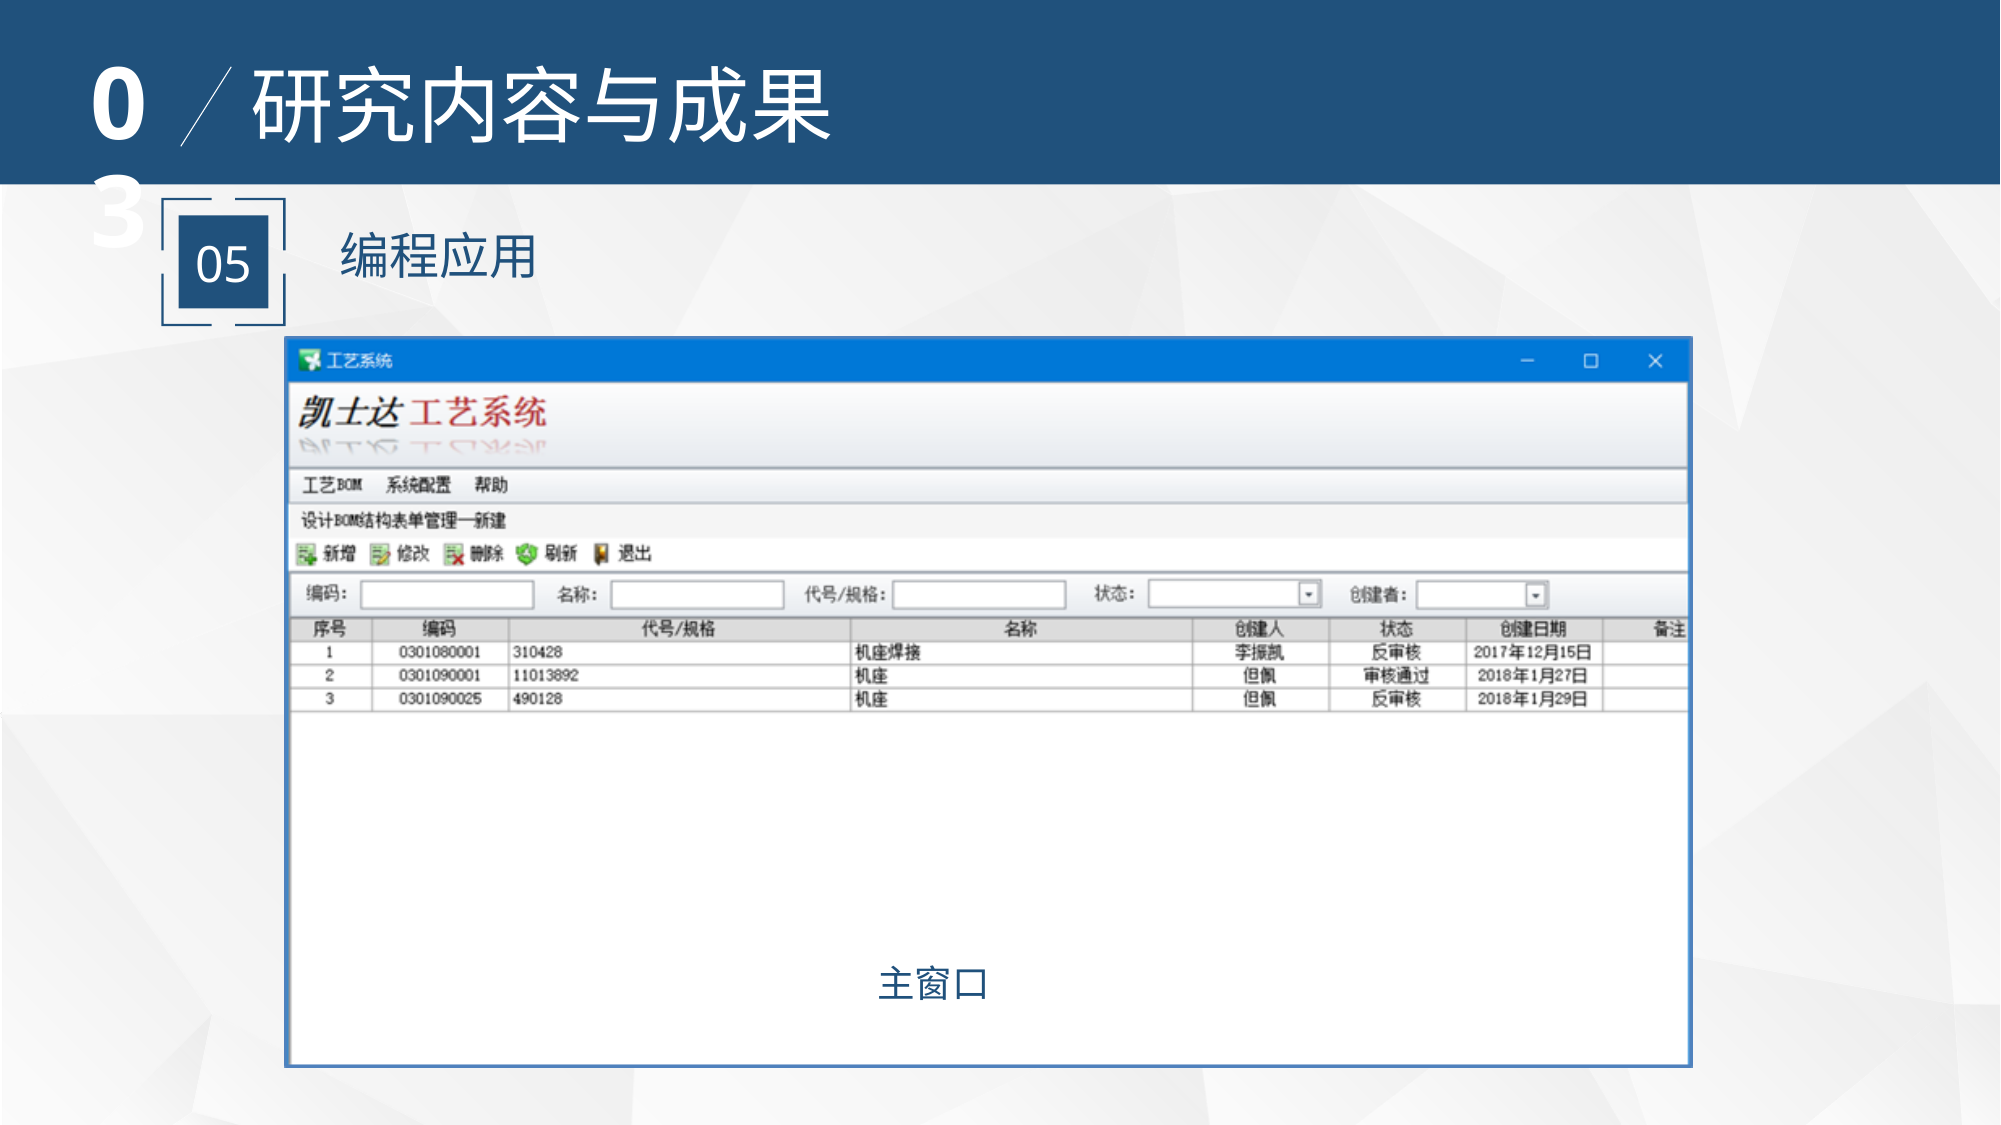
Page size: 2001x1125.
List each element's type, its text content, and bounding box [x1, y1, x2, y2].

list 研究内容与成果 [235, 57, 989, 139]
text_box [160, 197, 213, 251]
text_box 05 [177, 214, 269, 309]
text_box [234, 197, 287, 251]
text_box [234, 273, 287, 327]
text_box [160, 273, 213, 327]
text_box 编程应用 [324, 216, 712, 292]
picture [0, 0, 2001, 1125]
list 03 [75, 45, 218, 212]
